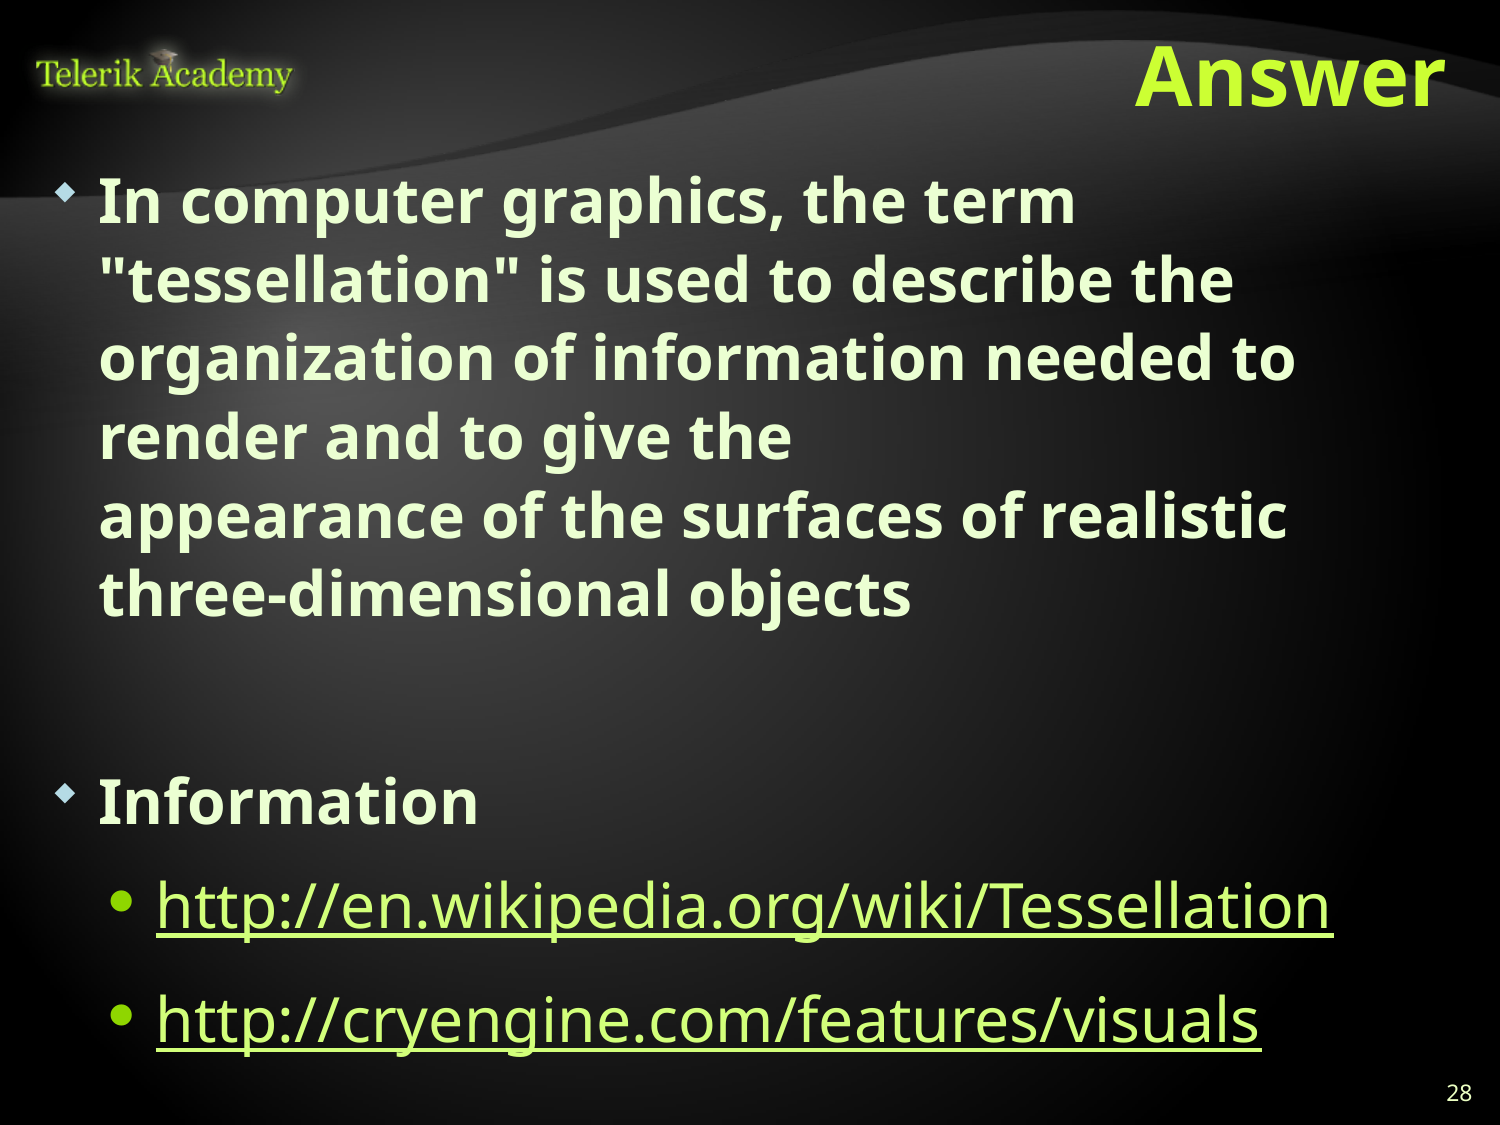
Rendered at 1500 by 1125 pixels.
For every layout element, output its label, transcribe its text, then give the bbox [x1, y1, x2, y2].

list In computer graphics, the term "tessellation" is used to describe the organization of information needed to render and to give the appearance of the surfaces of realistic three-dimensional objects Information http://en.wikipedia.org/wiki/Tessellation http://cryengine.com/features/visuals [37, 149, 1463, 1100]
picture [0, 0, 1500, 1125]
slide_number 28 [1412, 1074, 1488, 1113]
title Answer [300, 12, 1463, 149]
